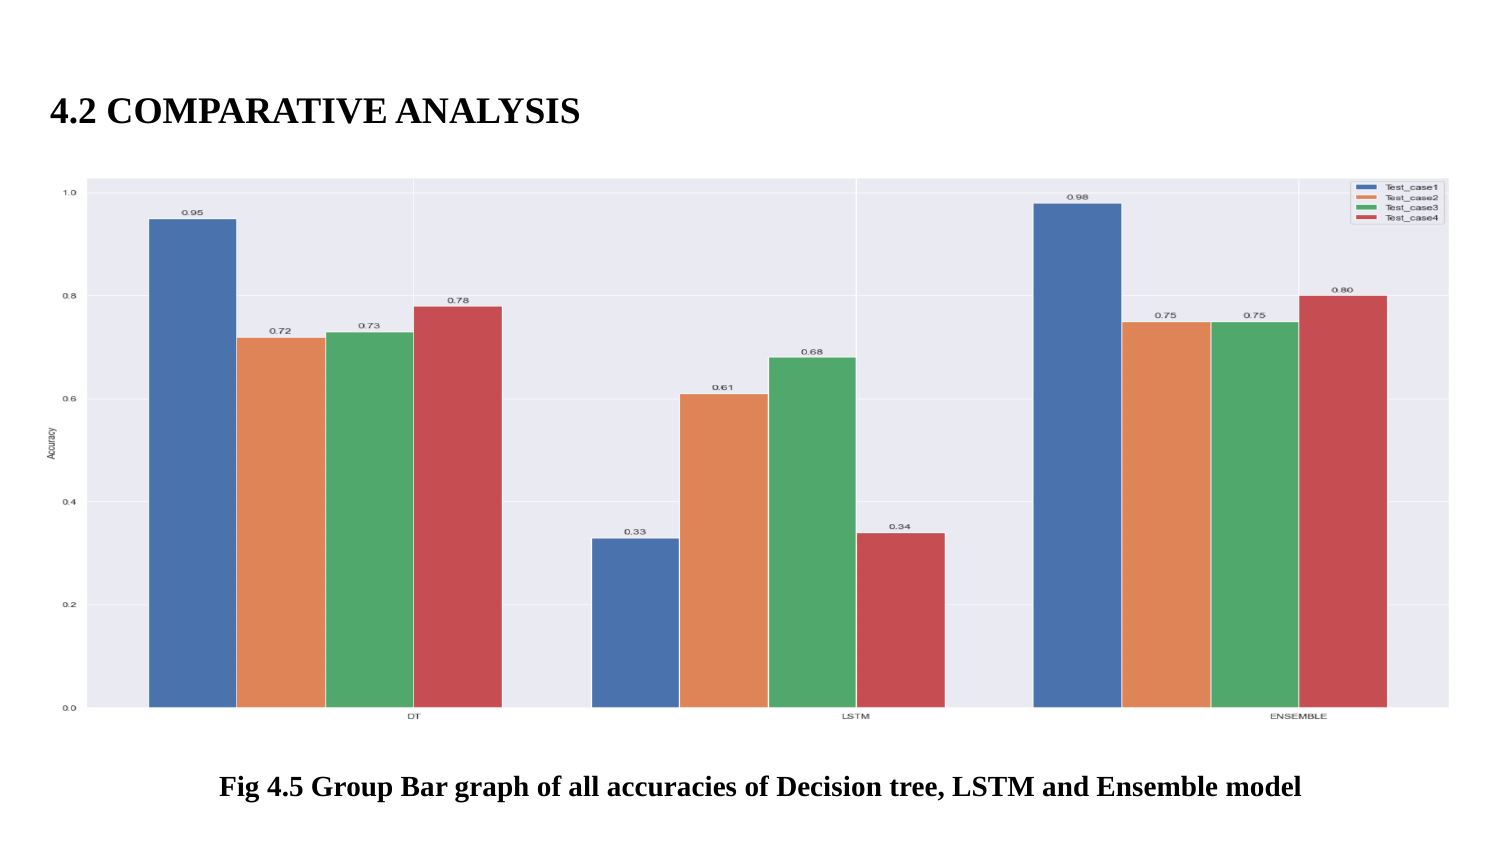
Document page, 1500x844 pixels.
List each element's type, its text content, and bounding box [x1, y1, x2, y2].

list 4.2 COMPARATIVE ANALYSIS [25, 48, 1010, 149]
text_box Fig 4.5 Group Bar graph of all accuracies of Decision tree, LSTM and Ensemble model [90, 747, 1432, 818]
picture [31, 167, 1491, 729]
